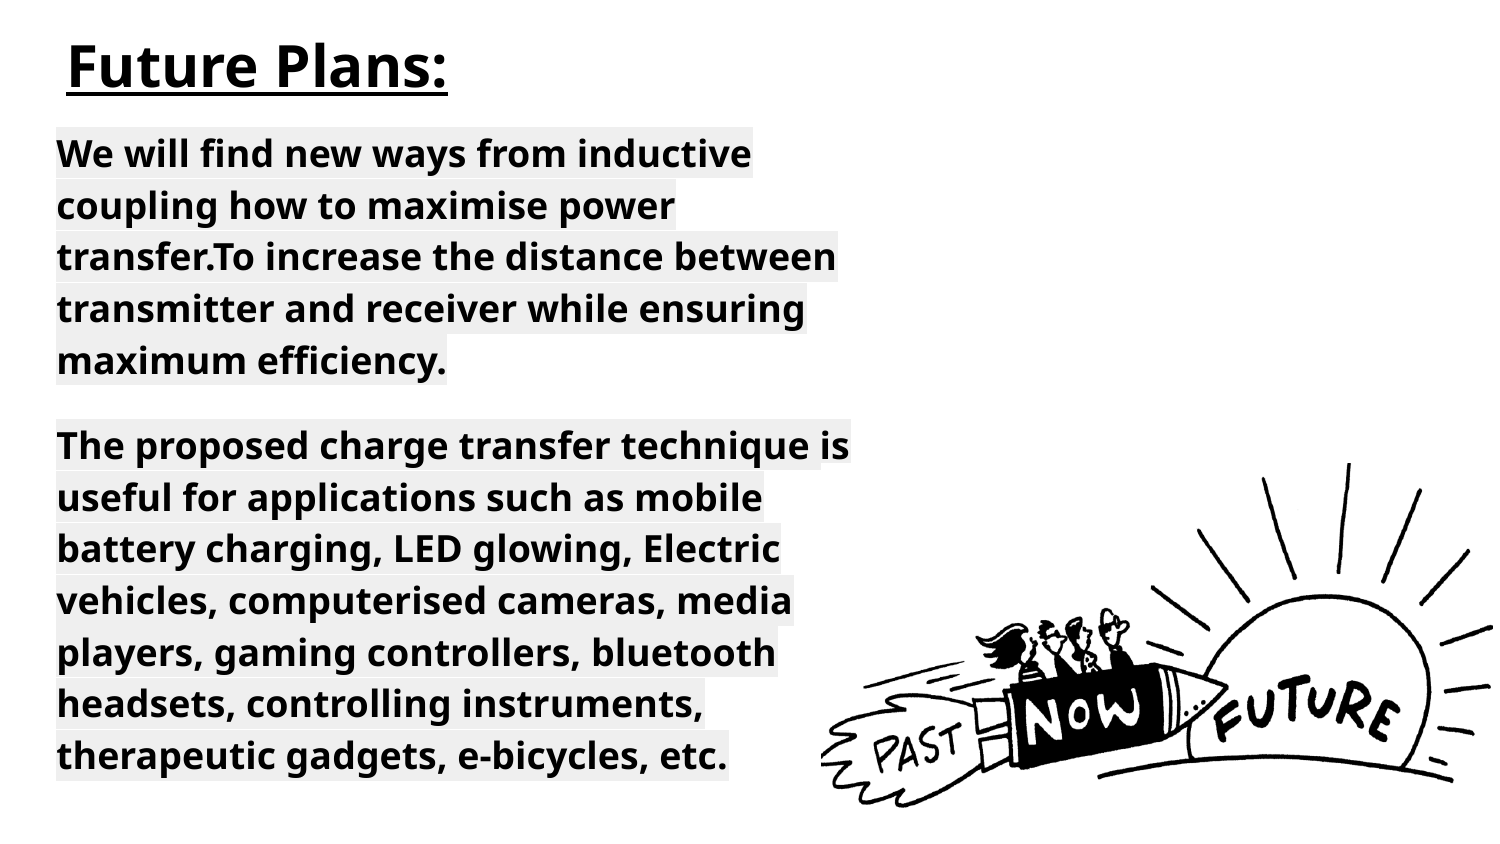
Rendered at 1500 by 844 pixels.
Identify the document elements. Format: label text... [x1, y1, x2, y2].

title Future Plans: [51, 14, 1449, 109]
picture [821, 463, 1493, 813]
list We will find new ways from inductive coupling how to maximise power transfer.To increase the distance between transmitter and receiver while ensuring maximum efficiency. The proposed charge transfer technique is useful for applications such as mobile battery charging, LED glowing, Electric vehicles, computerised cameras, media players, gaming controllers, bluetooth headsets, controlling instruments, therapeutic gadgets, e-bicycles, etc. [41, 108, 869, 813]
